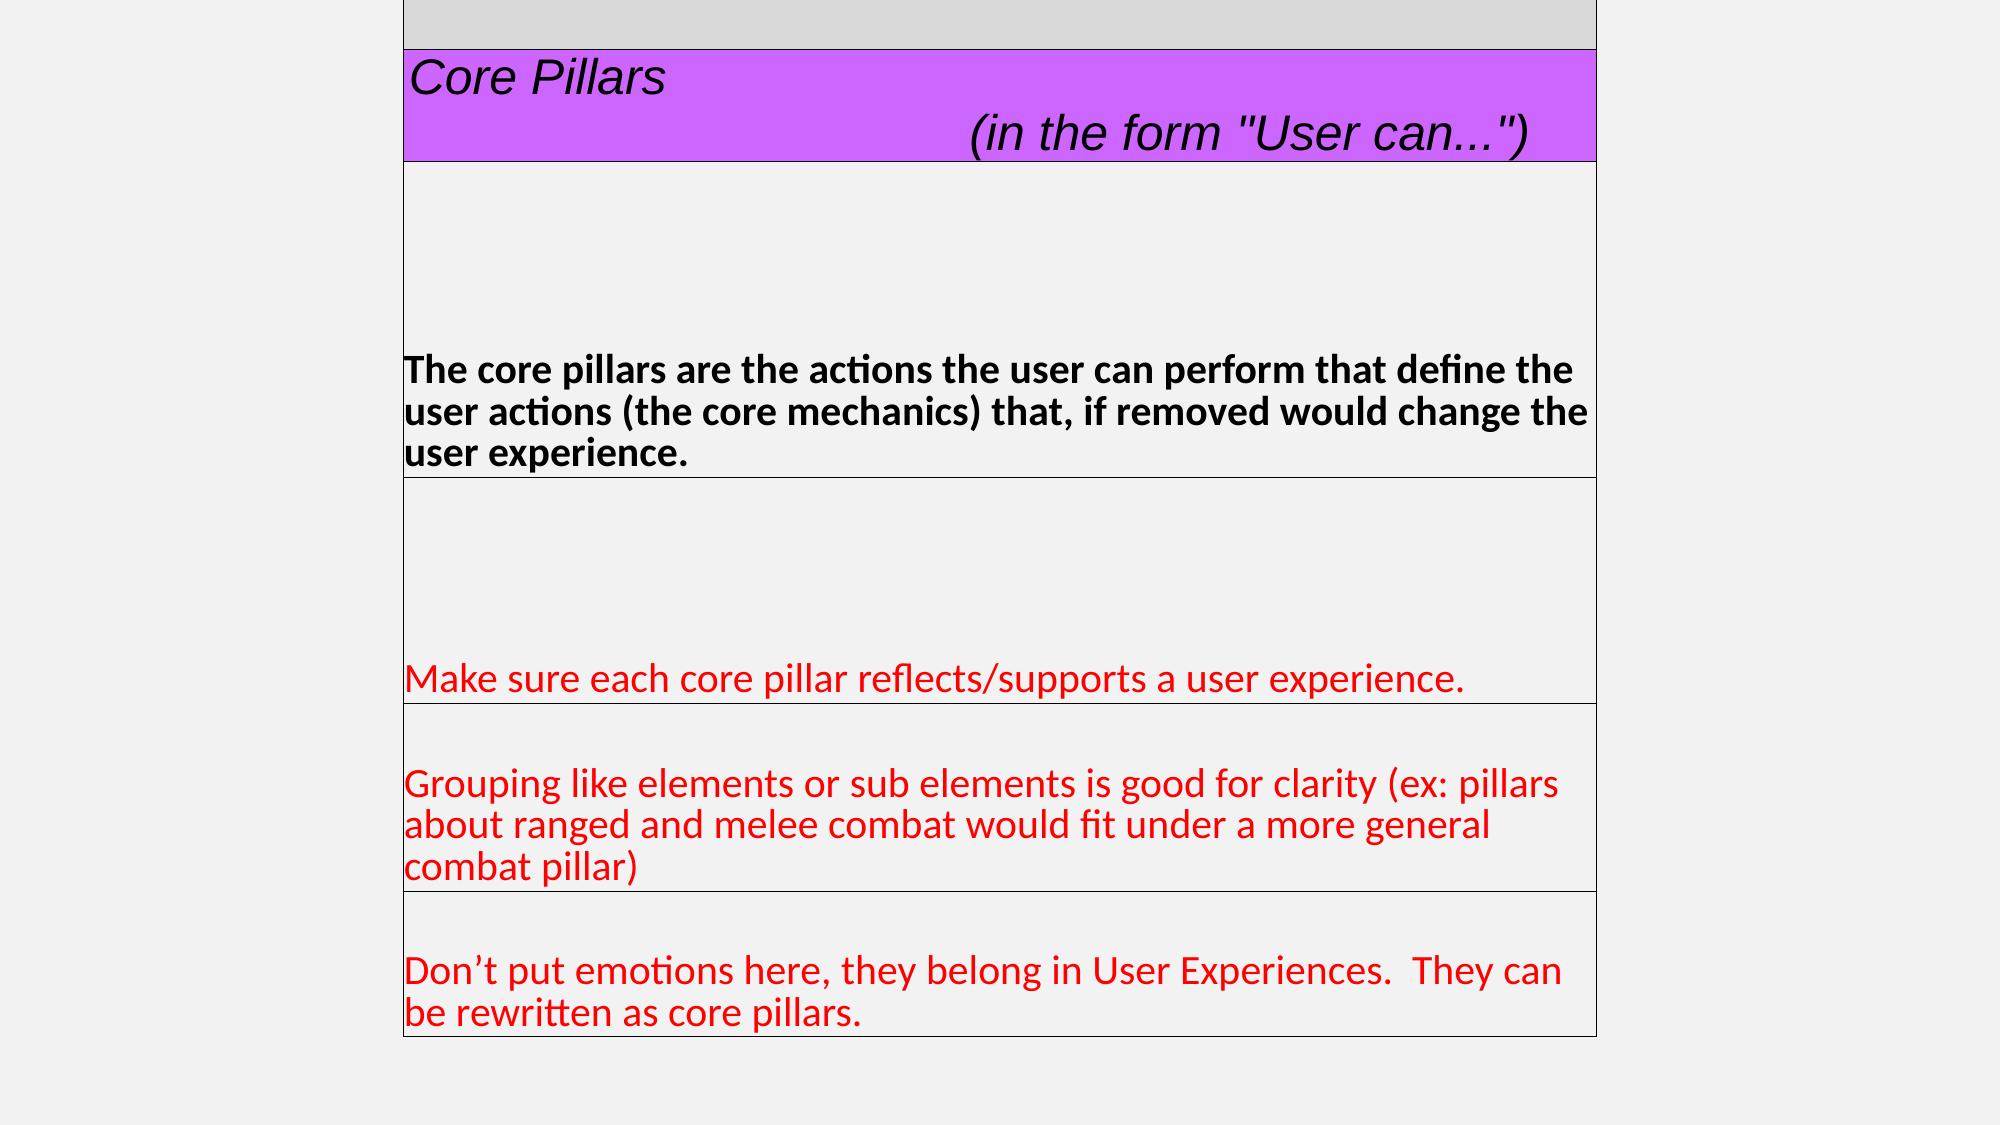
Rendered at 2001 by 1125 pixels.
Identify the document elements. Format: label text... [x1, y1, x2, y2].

table_cell Grouping like elements or sub elements is good for clarity (ex: pillars about ranged and melee combat would fit under a more general combat pillar) [404, 704, 1596, 891]
table_cell Don’t put emotions here, they belong in User Experiences. They can be rewritten as core pillars. [404, 892, 1596, 1036]
table_header [404, 0, 1596, 49]
table_cell Core Pillars (in the form "User can...") [404, 50, 1596, 161]
table_cell The core pillars are the actions the user can perform that define the user actions (the core mechanics) that, if removed would change the user experience. [404, 162, 1596, 477]
table_cell Make sure each core pillar reflects/supports a user experience. [404, 478, 1596, 703]
